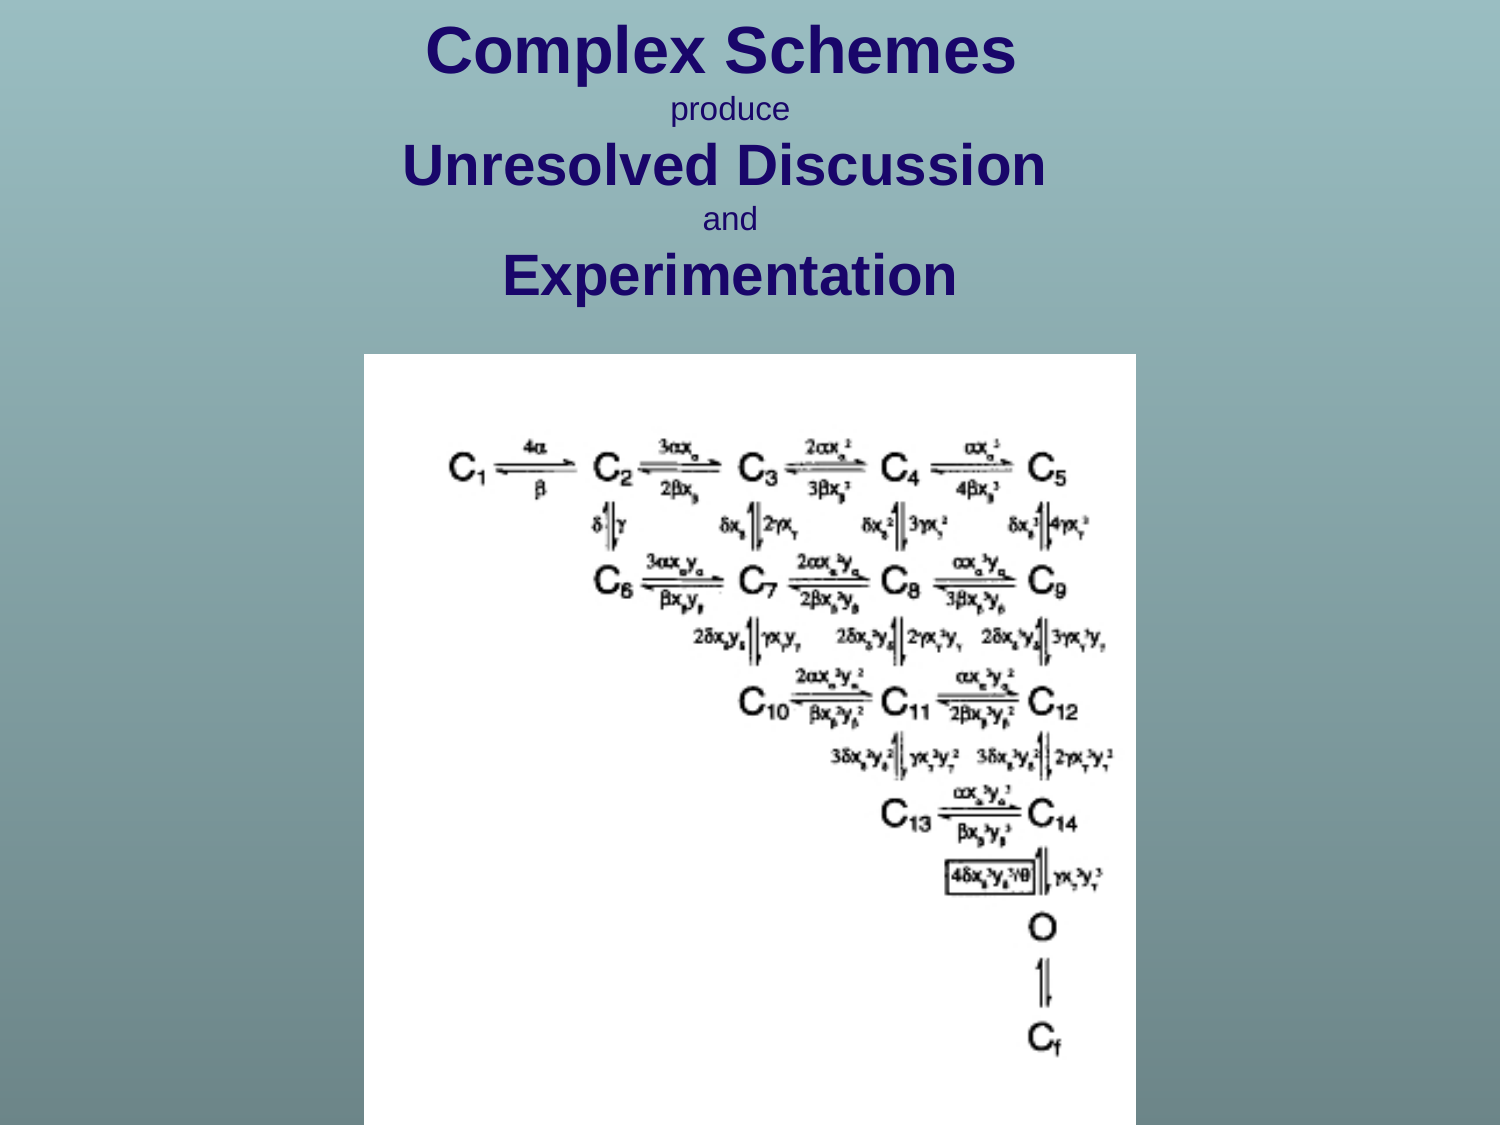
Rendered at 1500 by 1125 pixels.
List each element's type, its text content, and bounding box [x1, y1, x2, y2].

text_box Complex Schemes produce Unresolved Discussion and Experimentation [84, 0, 1377, 355]
picture [364, 354, 1136, 1125]
